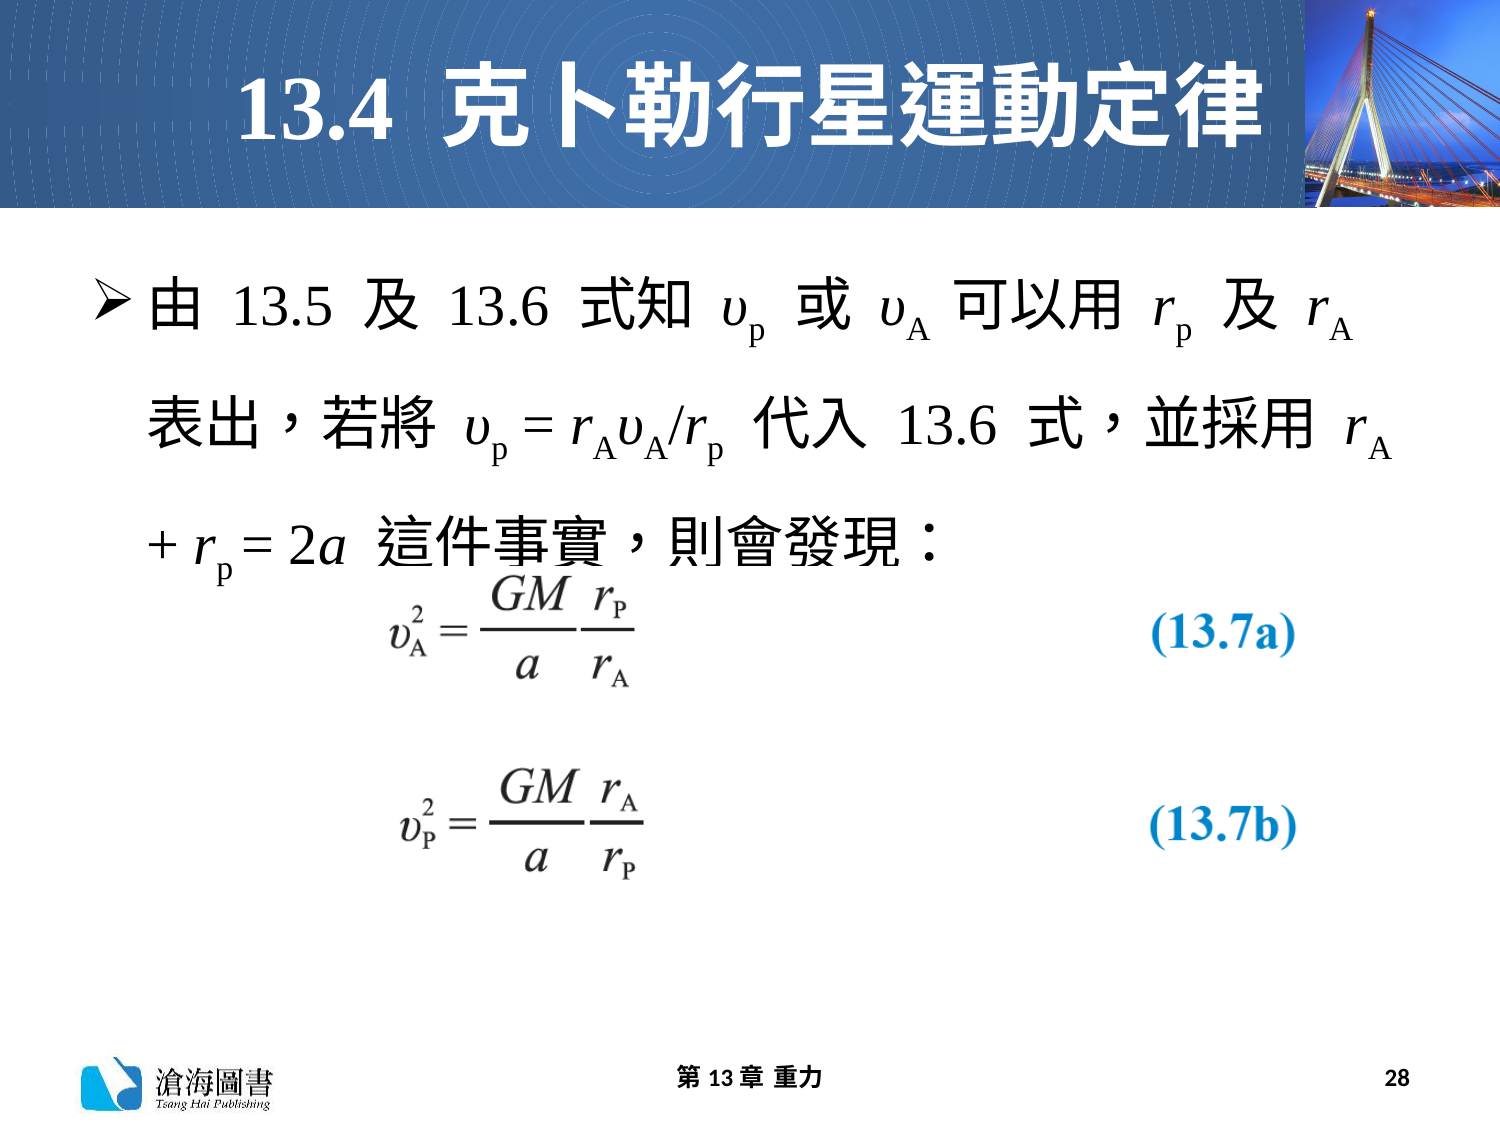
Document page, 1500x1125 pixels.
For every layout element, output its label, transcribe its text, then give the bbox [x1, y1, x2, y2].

picture [1305, 0, 1500, 207]
picture [374, 566, 1308, 692]
picture [75, 1049, 274, 1118]
slide_number 28 [1074, 1046, 1425, 1107]
title 13.4 克卜勒行星運動定律 [75, 21, 1425, 185]
picture [383, 763, 1305, 881]
list 由 13.5 及 13.6 式知 υp 或 υA 可以用 rp 及 rA 表出，若將 υp = rAυA/rp 代入 13.6 式，並採用 rA + rp = 2a 這件事實，則會發現： [75, 219, 1425, 1043]
footer 第13章 重力 [512, 1046, 988, 1107]
